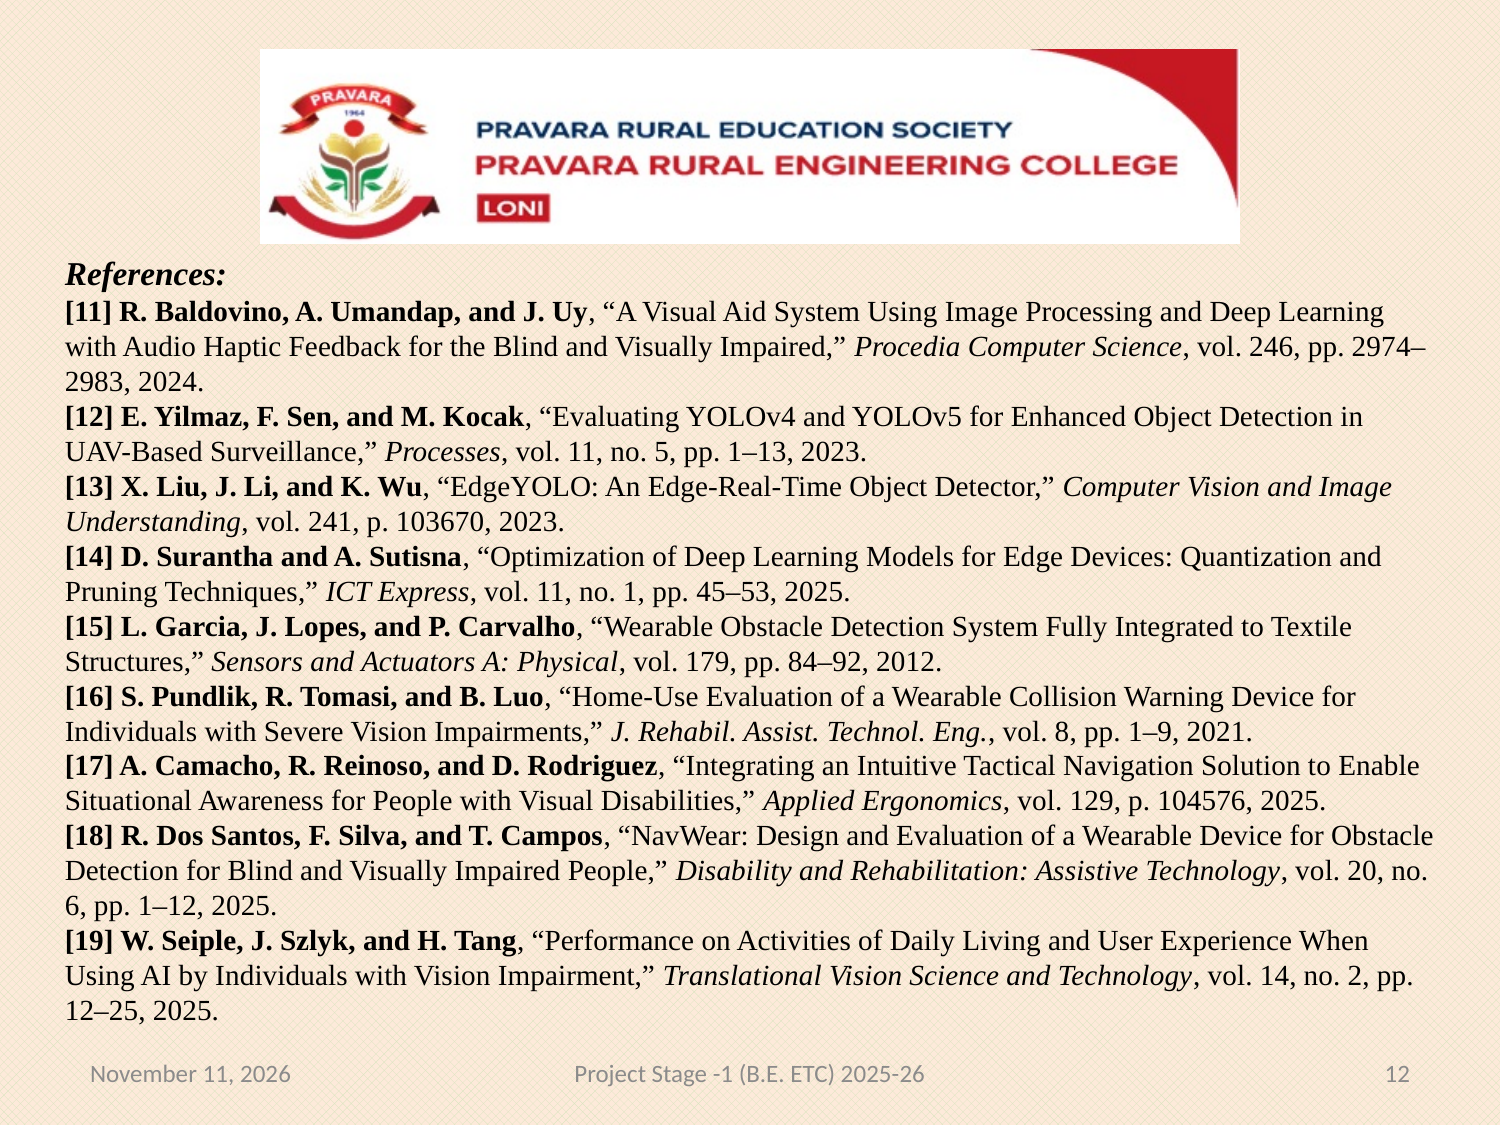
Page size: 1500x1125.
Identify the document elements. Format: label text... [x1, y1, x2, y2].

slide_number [75, 1042, 425, 1103]
footer Project Stage -1 (B.E. ETC) 2025-26 [512, 1042, 988, 1103]
text_box References: [11] R. Baldovino, A. Umandap, and J. Uy, “A Visual Aid System Using Image Processing and Deep Learning with Audio Haptic Feedback for the Blind and Visually Impaired,” Procedia Computer Science, vol. 246, pp. 2974–2983, 2024. [12] E. Yilmaz, F. Sen, and M. Kocak, “Evaluating YOLOv4 and YOLOv5 for Enhanced Object Detection in UAV-Based Surveillance,” Processes, vol. 11, no. 5, pp. 1–13, 2023. [13] X. Liu, J. Li, and K. Wu, “EdgeYOLO: An Edge-Real-Time Object Detector,” Computer Vision and Image Understanding, vol. 241, p. 103670, 2023. [14] D. Surantha and A. Sutisna, “Optimization of Deep Learning Models for Edge Devices: Quantization and Pruning Techniques,” ICT Express, vol. 11, no. 1, pp. 45–53, 2025. [15] L. Garcia, J. Lopes, and P. Carvalho, “Wearable Obstacle Detection System Fully Integrated to Textile Structures,” Sensors and Actuators A: Physical, vol. 179, pp. 84–92, 2012. [16] S. Pundlik, R. Tomasi, and B. Luo, “Home-Use Evaluation of a Wearable Collision Warning Device for Individuals with Severe Vision Impairments,” J. Rehabil. Assist. Technol. Eng., vol. 8, pp. 1–9, 2021. [17] A. Camacho, R. Reinoso, and D. Rodriguez, “Integrating an Intuitive Tactical Navigation Solution to Enable Situational Awareness for People with Visual Disabilities,” Applied Ergonomics, vol. 129, p. 104576, 2025. [18] R. Dos Santos, F. Silva, and T. Campos, “NavWear: Design and Evaluation of a Wearable Device for Obstacle Detection for Blind and Visually Impaired People,” Disability and Rehabilitation: Assistive Technology, vol. 20, no. 6, pp. 1–12, 2025. [19] W. Seiple, J. Szlyk, and H. Tang, “Performance on Activities of Daily Living and User Experience When Using AI by Individuals with Vision Impairment,” Translational Vision Science and Technology, vol. 14, no. 2, pp. 12–25, 2025. [50, 244, 1450, 1034]
slide_number 12 [1074, 1042, 1425, 1103]
picture [259, 49, 1241, 244]
